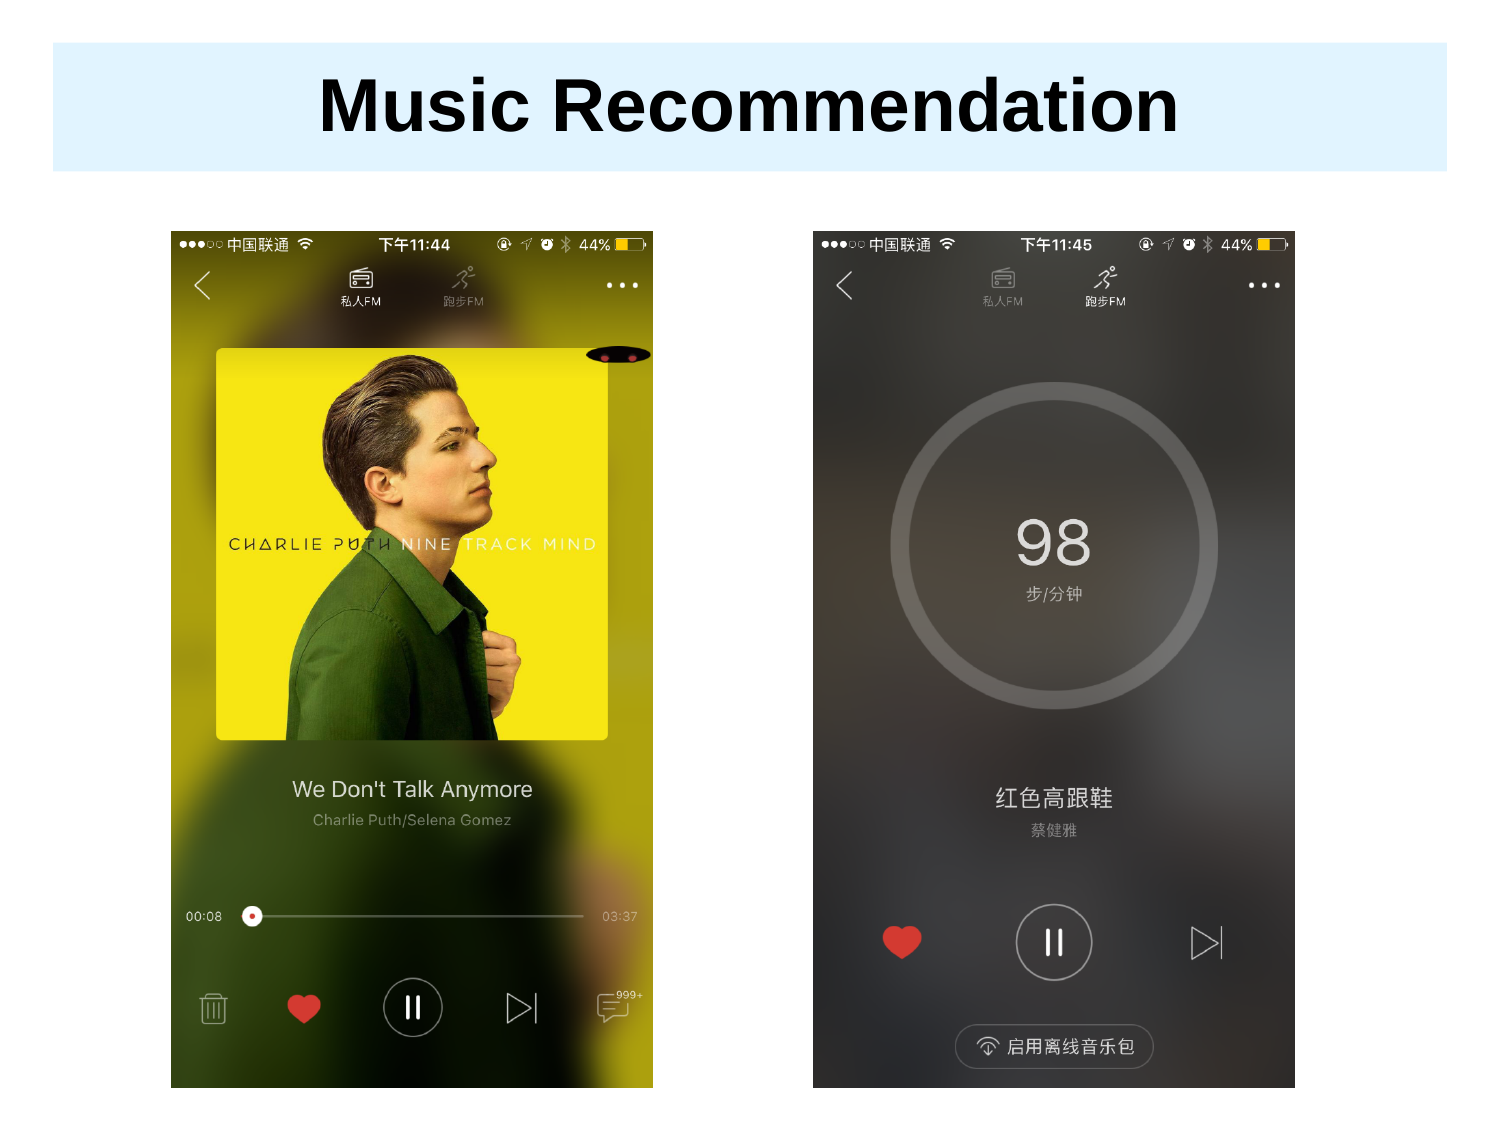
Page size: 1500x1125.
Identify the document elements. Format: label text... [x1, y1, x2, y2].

picture [813, 231, 1295, 1088]
title Music Recommendation [53, 42, 1447, 172]
picture [170, 231, 653, 1088]
